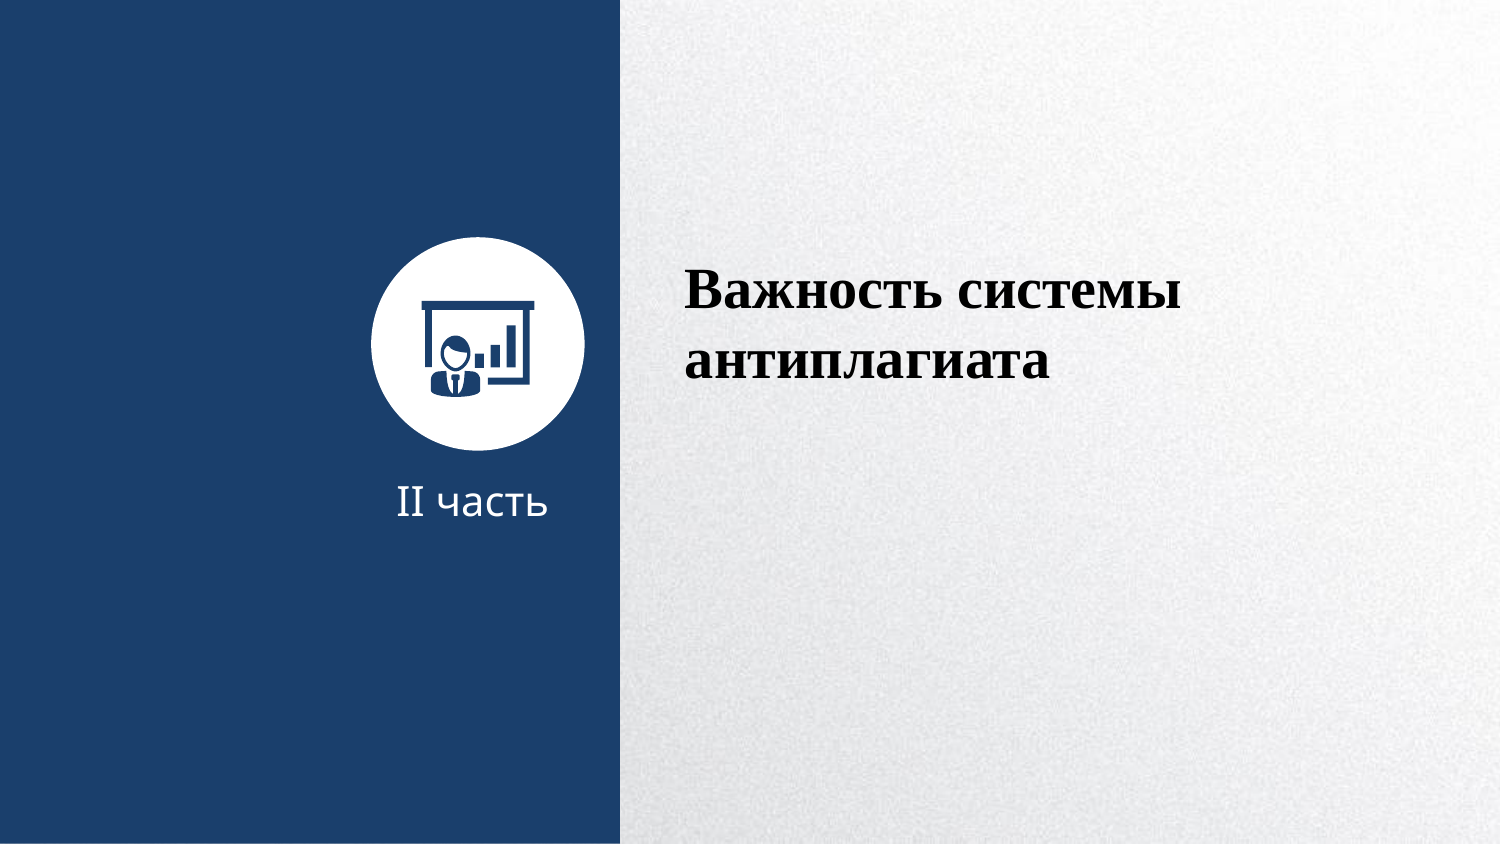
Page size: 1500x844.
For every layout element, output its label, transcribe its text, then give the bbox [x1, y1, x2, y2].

picture [622, 0, 1500, 844]
text_box [0, 0, 622, 844]
text_box II часть [396, 474, 560, 525]
text_box Важность системы антиплагиата [670, 243, 1291, 398]
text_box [370, 236, 585, 451]
